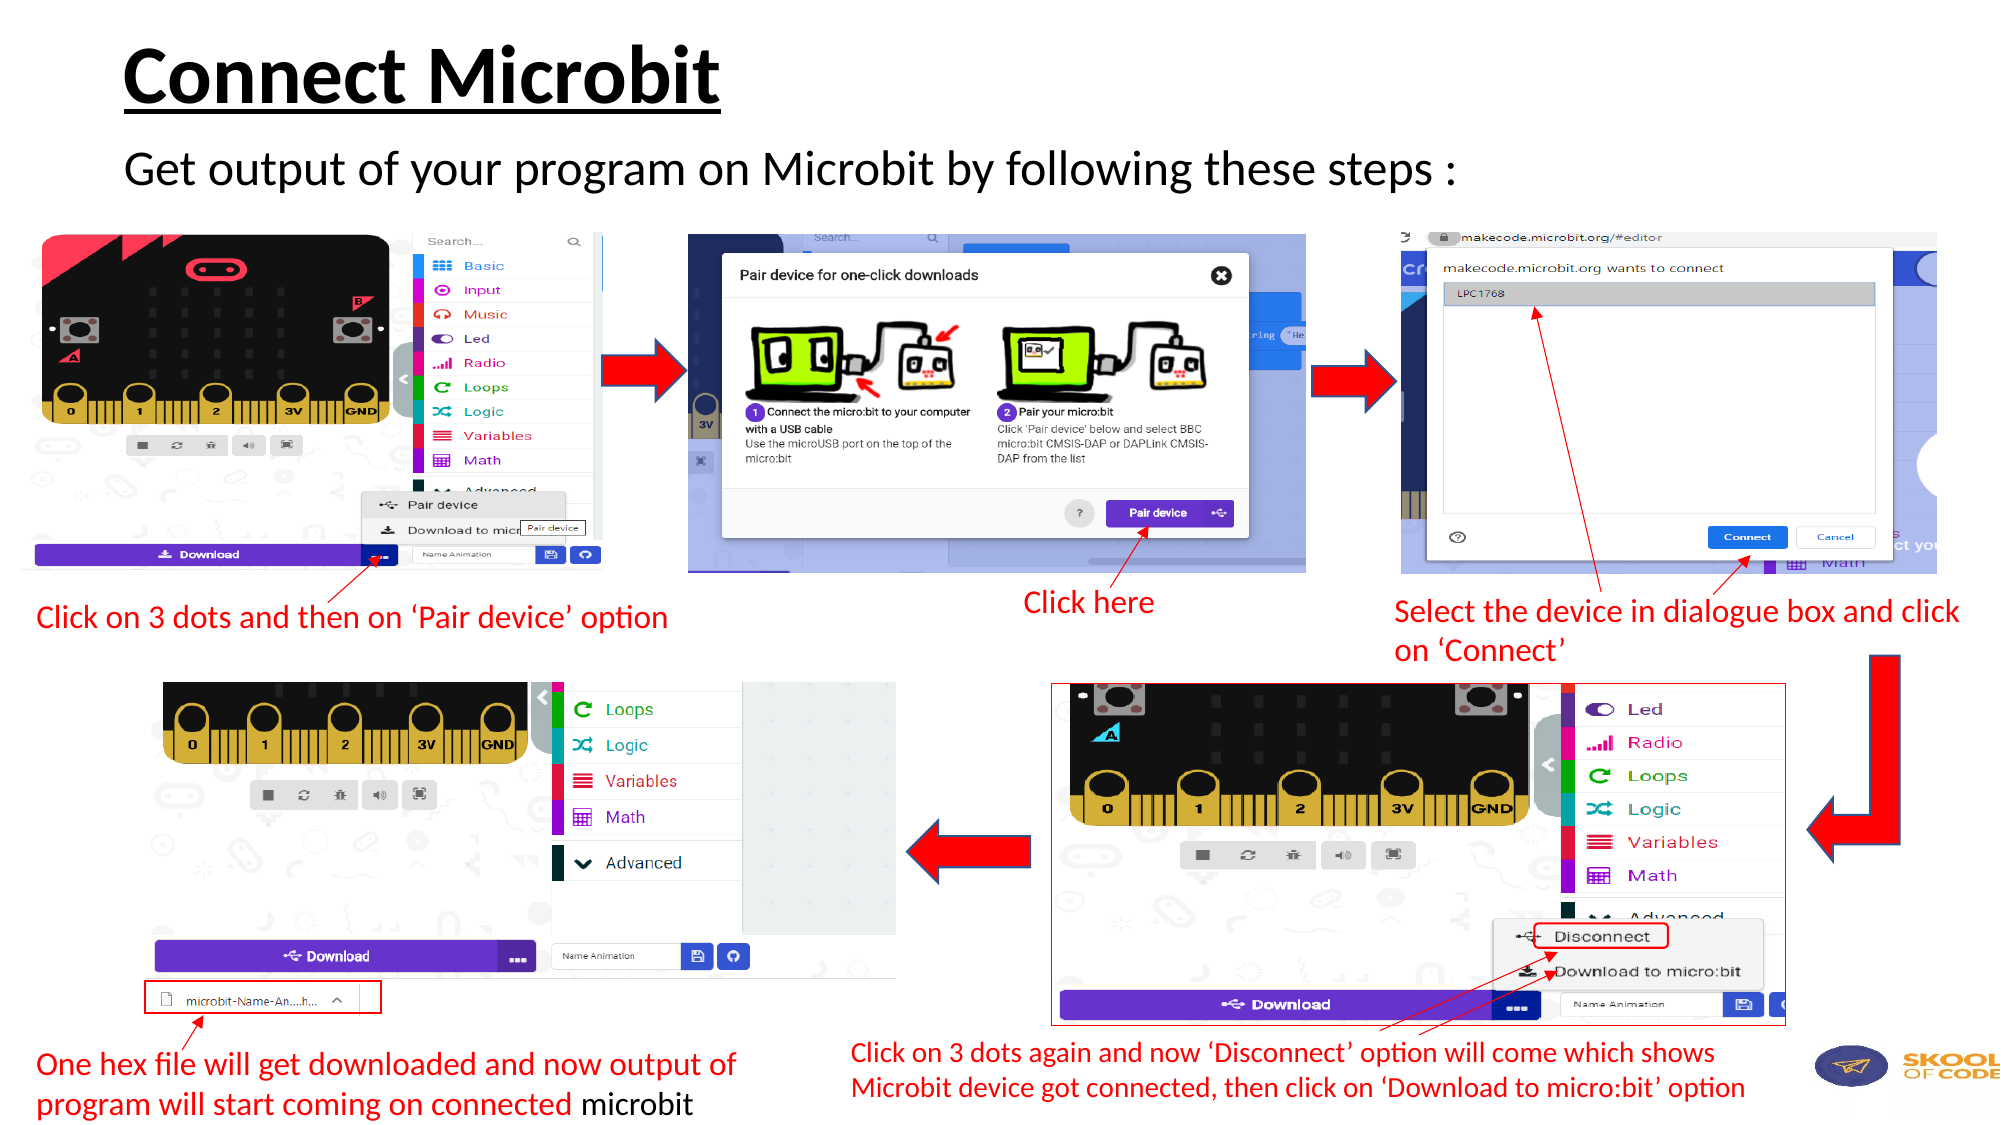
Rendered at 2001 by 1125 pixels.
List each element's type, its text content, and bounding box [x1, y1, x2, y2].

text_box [1110, 525, 1149, 588]
text_box Click on 3 dots again and now ‘Disconnect’ option will come which shows Microbit device got connected, then click on ‘Download to micro:bit’ option [836, 1026, 1786, 1112]
list Connect Microbit Get output of your program on Microbit by following these steps : [108, 23, 1808, 210]
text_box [1534, 306, 1602, 592]
picture [21, 232, 603, 574]
text_box Click on 3 dots and then on ‘Pair device’ option [21, 587, 698, 643]
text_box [182, 1015, 204, 1050]
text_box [327, 554, 382, 603]
text_box [1311, 348, 1398, 415]
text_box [1379, 952, 1558, 1031]
text_box One hex file will get downloaded and now output of program will start coming on connected microbit [21, 1034, 864, 1125]
text_box [603, 337, 686, 404]
picture [1401, 232, 1937, 574]
picture [144, 680, 897, 1023]
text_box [1713, 554, 1751, 595]
picture [1810, 1009, 2000, 1120]
picture [686, 232, 1307, 574]
text_box Click here [1008, 574, 1174, 628]
text_box [1806, 654, 1901, 865]
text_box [1418, 970, 1558, 1035]
text_box Select the device in dialogue box and click on ‘Connect’ [1379, 581, 1987, 676]
picture [1051, 683, 1786, 1026]
text_box [905, 818, 1032, 886]
